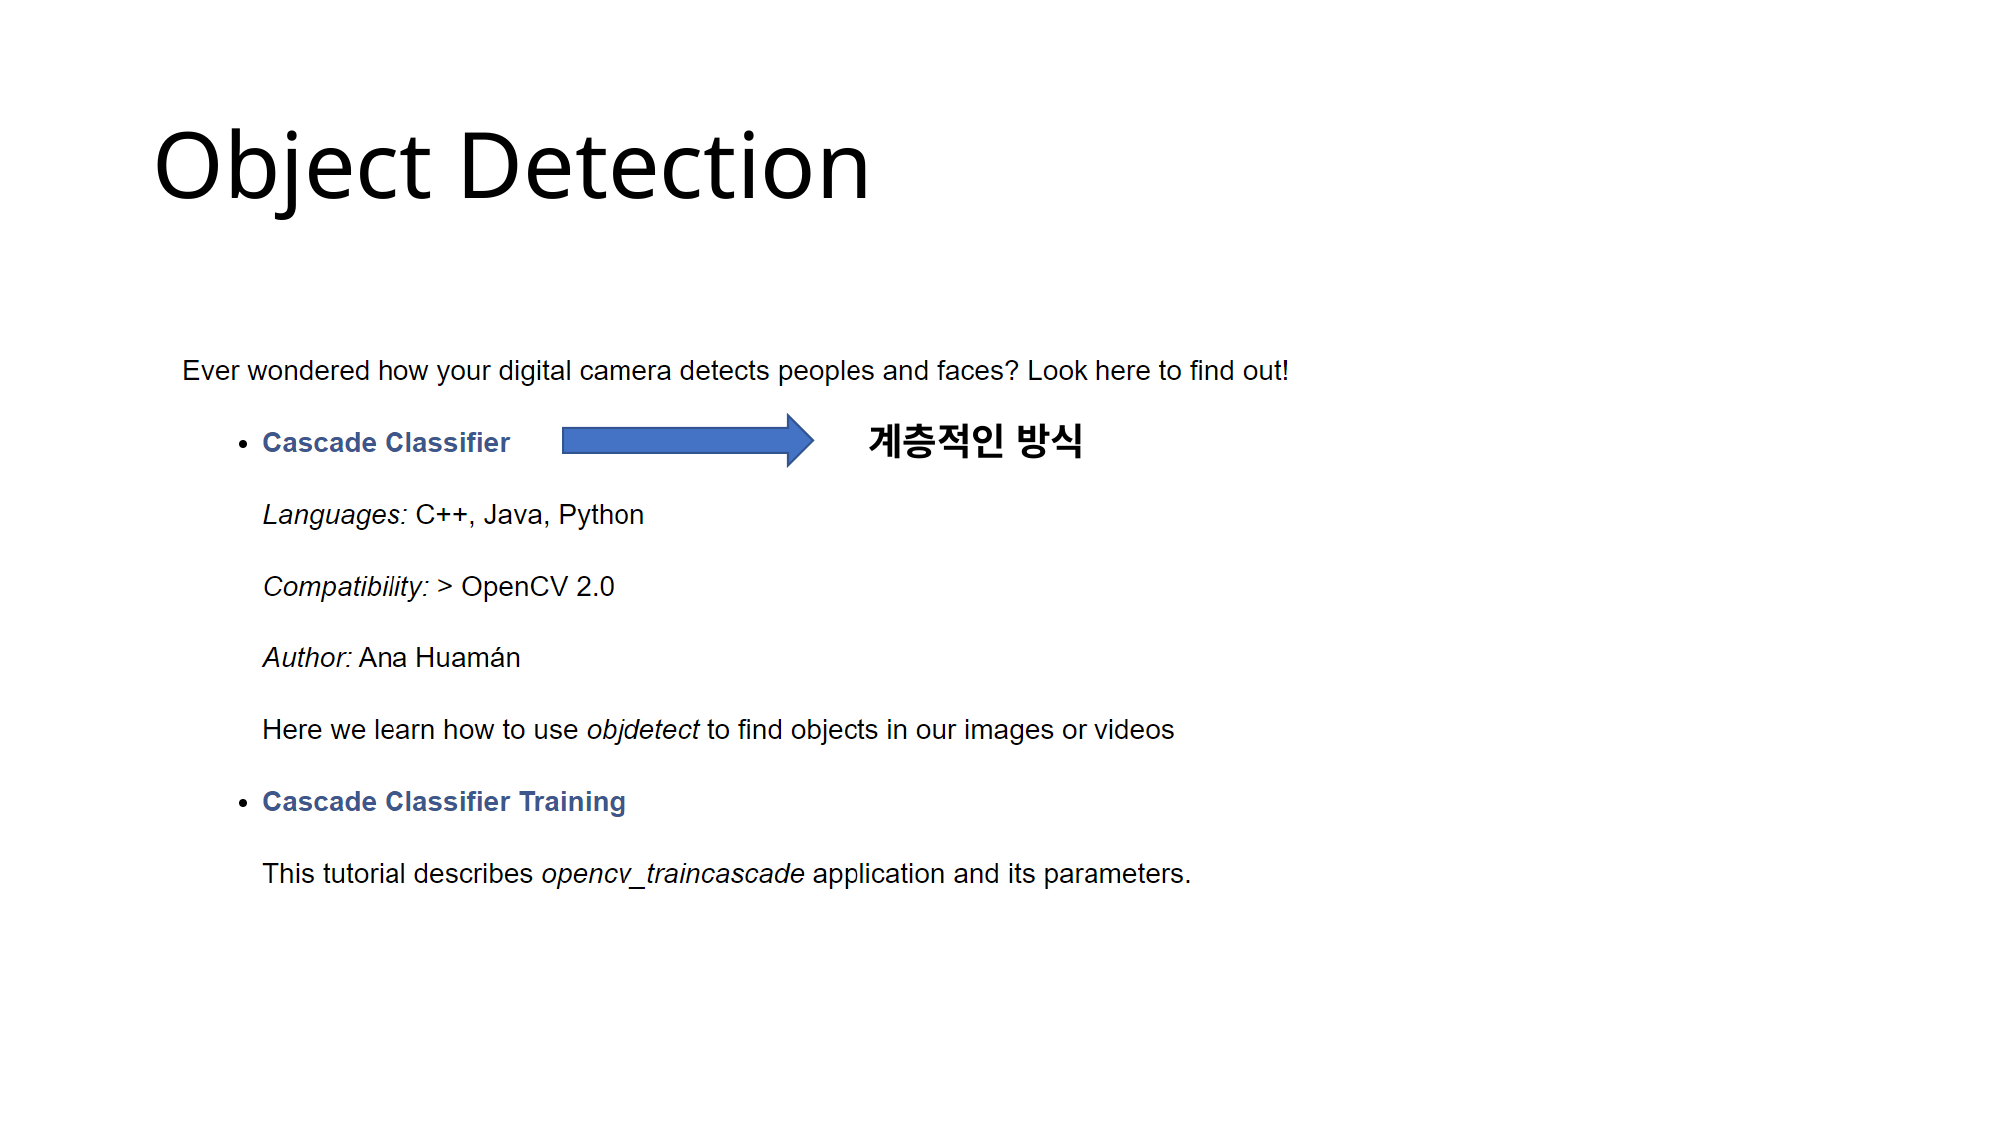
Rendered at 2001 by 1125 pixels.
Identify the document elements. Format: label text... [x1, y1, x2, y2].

title Object Detection [137, 59, 1863, 278]
picture [161, 326, 1321, 912]
